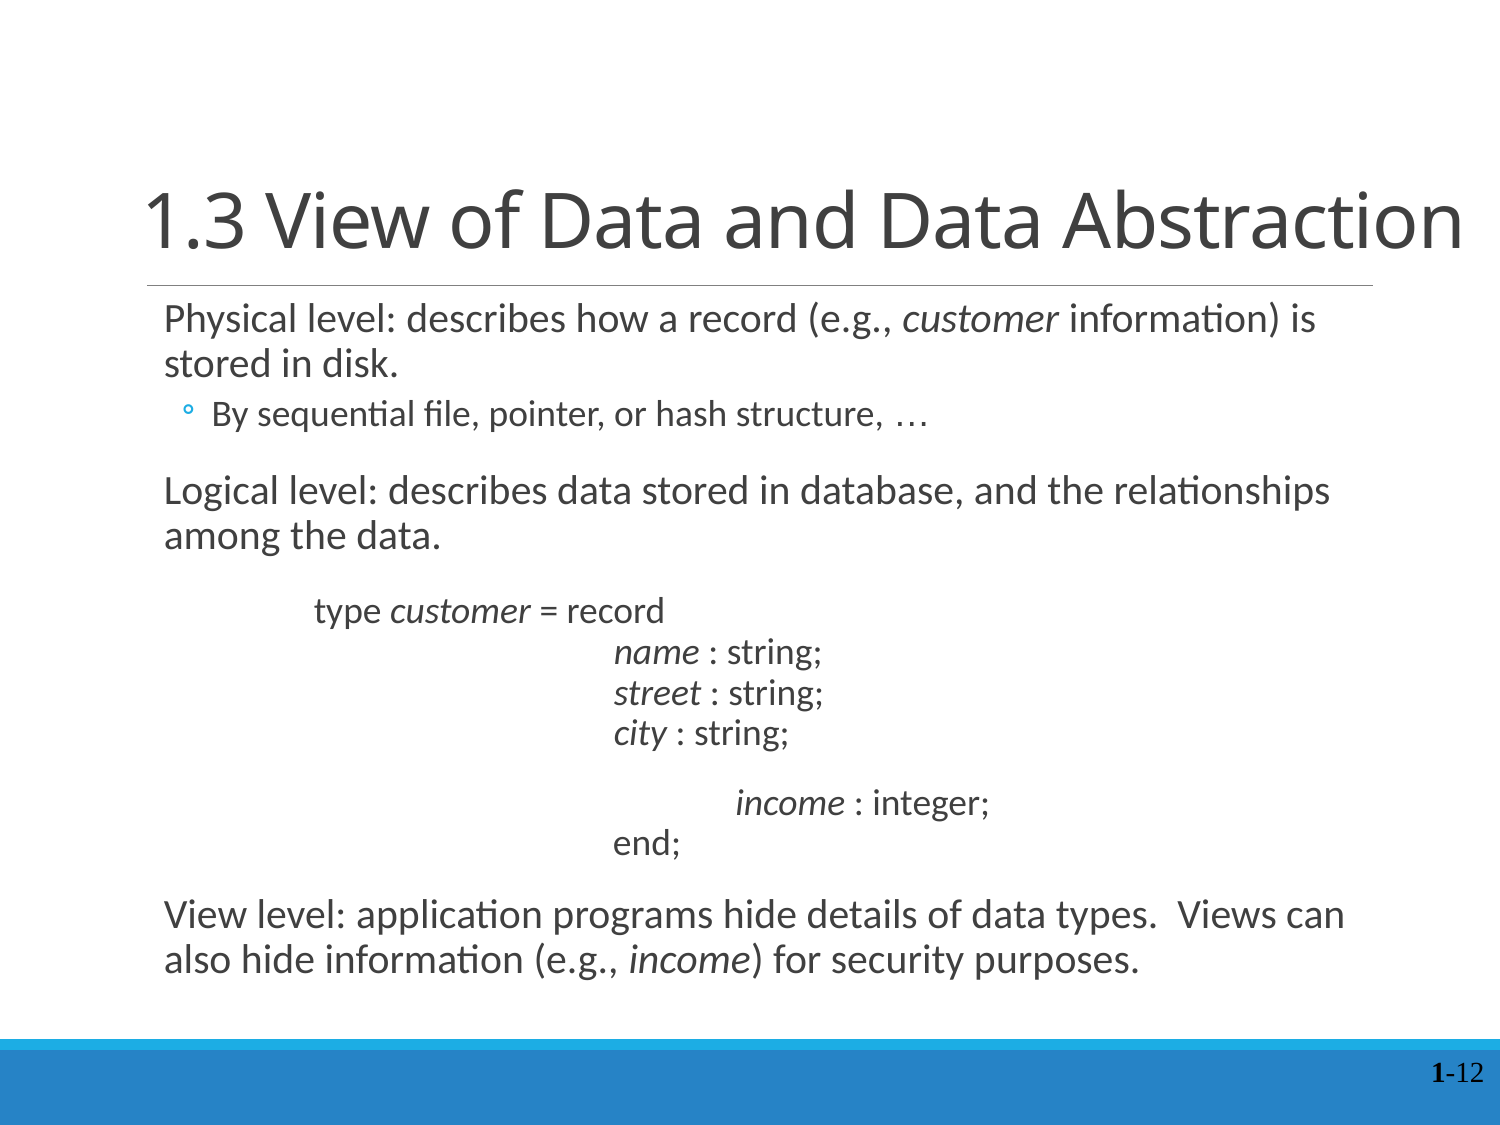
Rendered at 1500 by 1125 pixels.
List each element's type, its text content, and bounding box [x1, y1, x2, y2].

slide_number 1-12 [1374, 1045, 1500, 1096]
title 1.3 View of Data and Data Abstraction [126, 159, 1487, 273]
list Physical level: describes how a record (e.g., customer information) is stored in disk. By sequential file, pointer, or hash structure, … Logical level: describes data stored in database, and the relationships among the data. type customer = record name : string; street : string; city : string; income : integer; end; View level: application programs hide details of data types. Views can also hide information (e.g., income) for security purposes. [148, 288, 1375, 1013]
